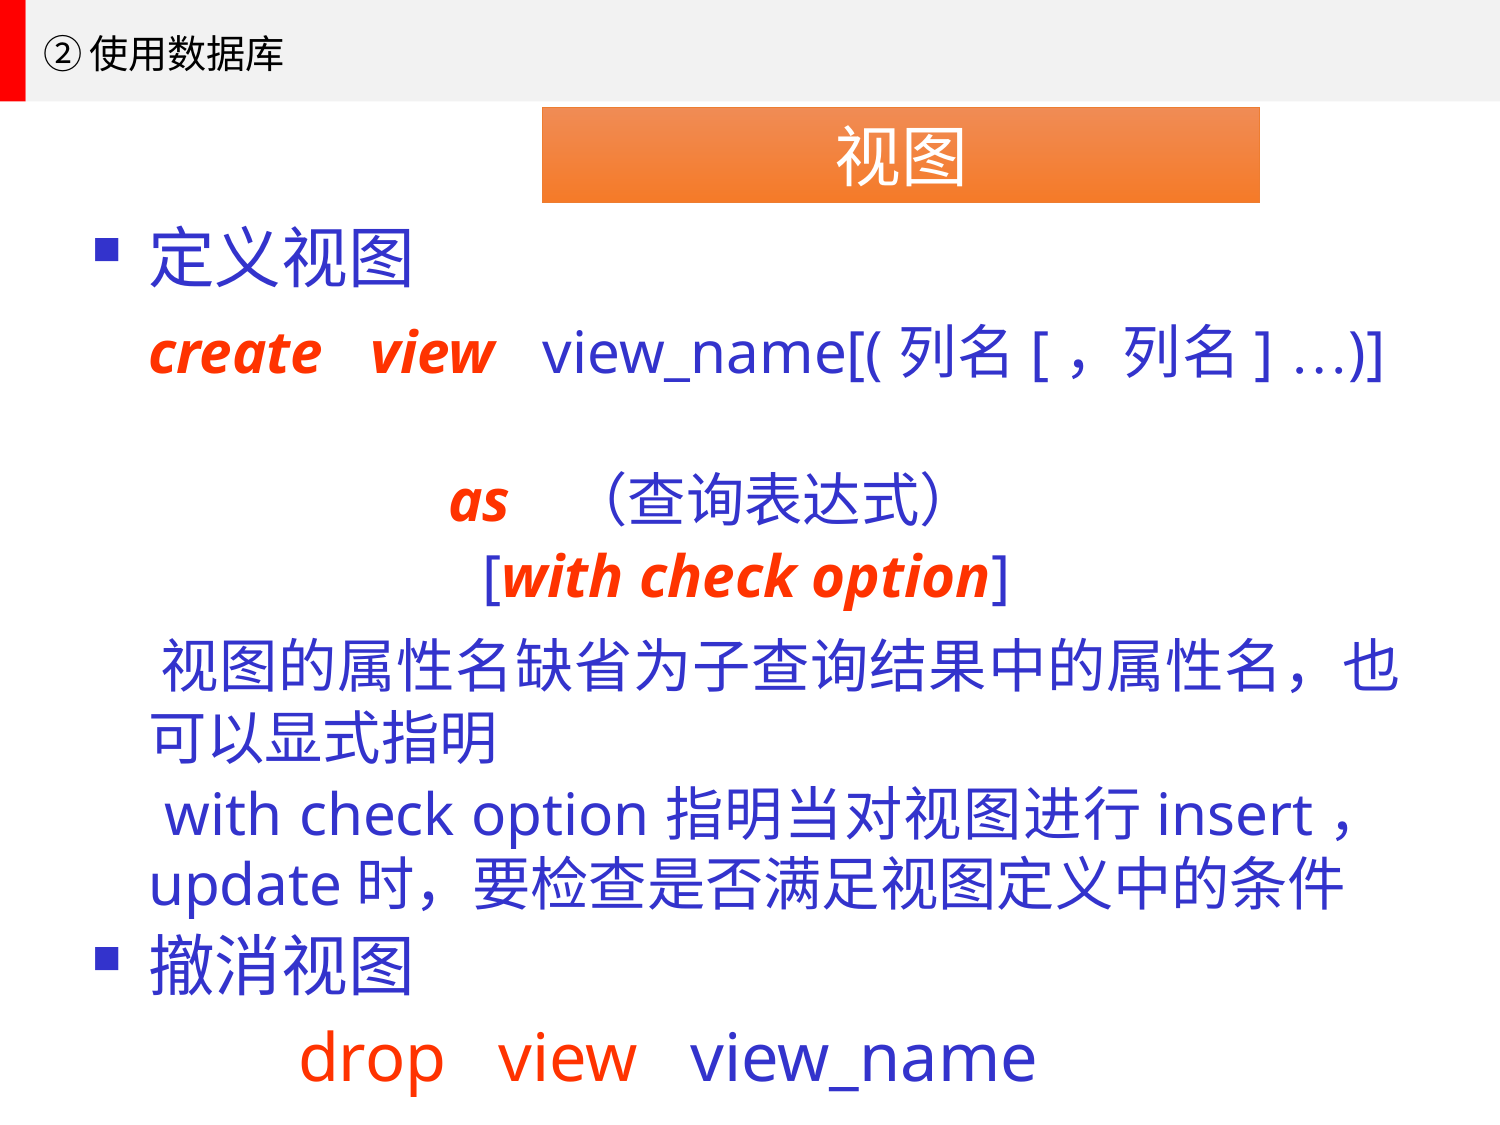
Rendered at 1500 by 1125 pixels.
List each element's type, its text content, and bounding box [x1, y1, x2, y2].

text_box 视图 [542, 107, 1260, 203]
text_box ②使用数据库 [28, 27, 1135, 85]
text_box 定义视图 create view view_name[(列名[，列名] …)] as （查询表达式） [with check option] 视图的属性名缺省为子查询结果中的属性名，也可以显式指明 with check option指明当对视图进行insert，update时，要检查是否满足视图定义中的条件 撤消视图 drop view view_name [76, 208, 1417, 1100]
